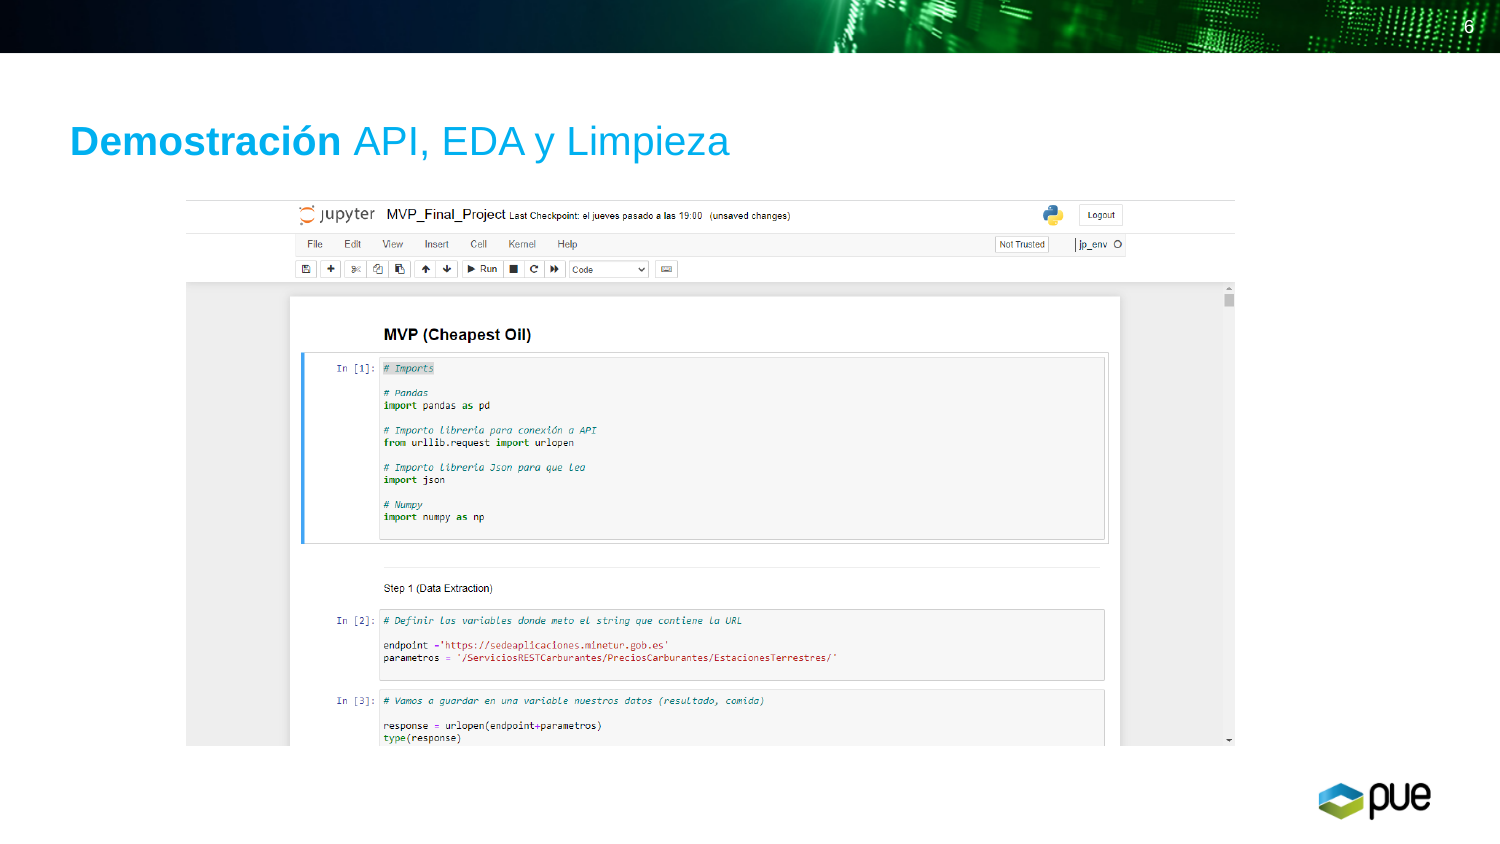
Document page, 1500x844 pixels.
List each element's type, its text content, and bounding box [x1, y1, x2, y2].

picture [0, 0, 1500, 844]
slide_number 6 [1416, 3, 1490, 49]
text_box Demostración API, EDA y Limpieza [54, 107, 850, 171]
